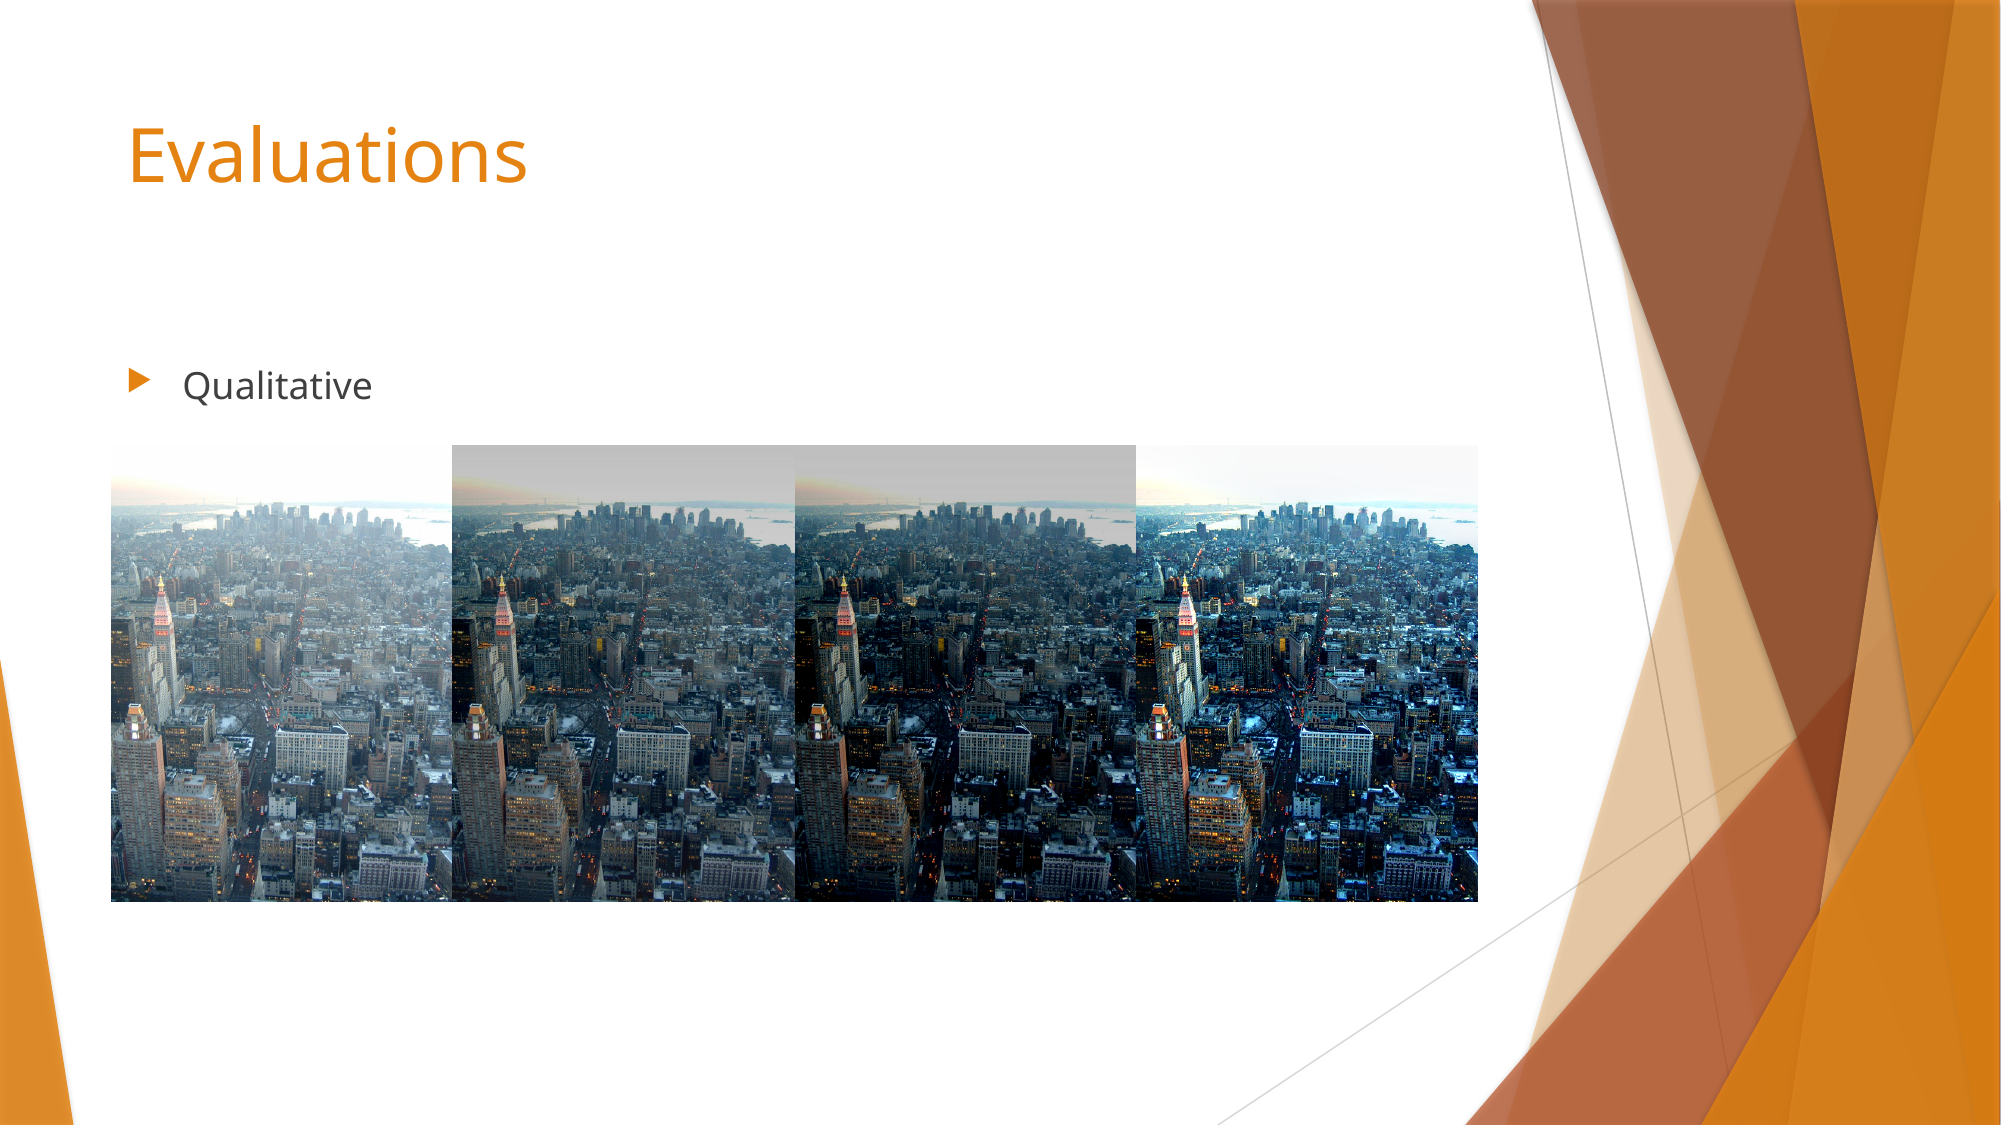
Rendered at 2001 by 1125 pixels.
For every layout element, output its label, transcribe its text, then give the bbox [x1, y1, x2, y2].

title Evaluations [111, 99, 1522, 317]
picture [110, 445, 1478, 902]
list Qualitative [111, 354, 1522, 992]
